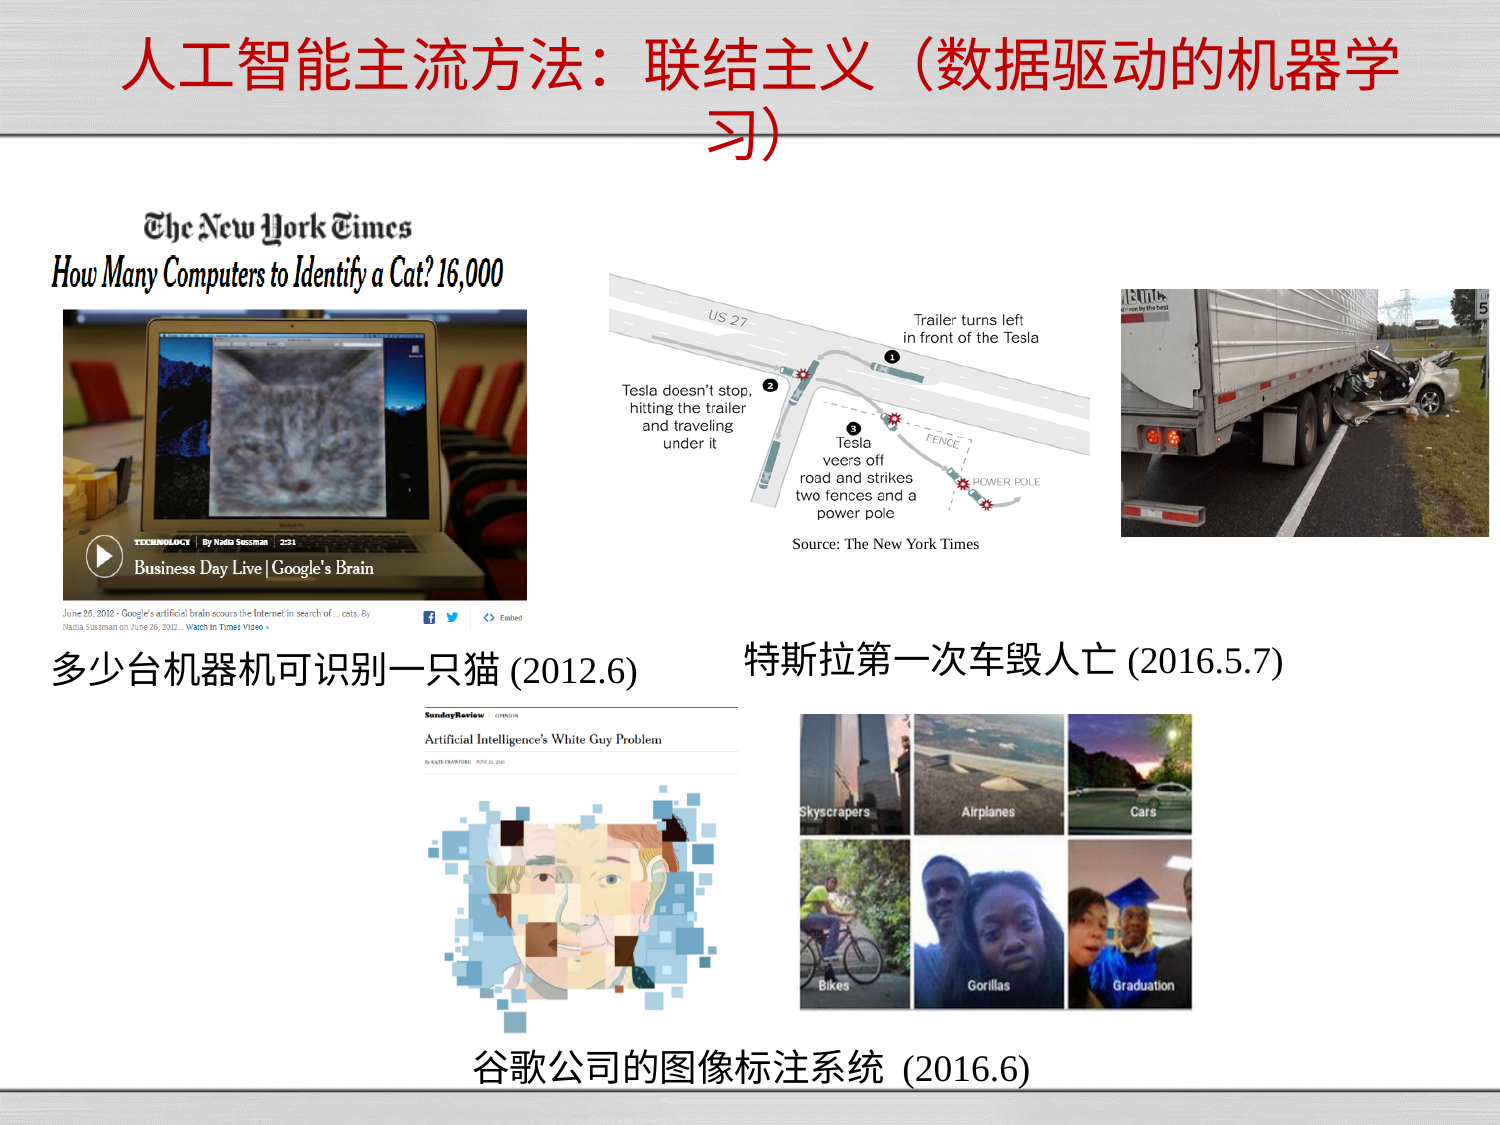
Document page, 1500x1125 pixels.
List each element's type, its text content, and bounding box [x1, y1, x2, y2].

text_box 谷歌公司的图像标注系统 (2016.6) [457, 1036, 1046, 1096]
text_box 特斯拉第一次车毁人亡(2016.5.7) [728, 628, 1299, 689]
picture [0, 0, 1500, 1125]
text_box 多少台机器机可识别一只猫(2012.6) [36, 638, 653, 699]
text_box 人工智能主流方法：联结主义（数据驱动的机器学习） [33, 20, 1461, 129]
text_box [609, 267, 1091, 562]
